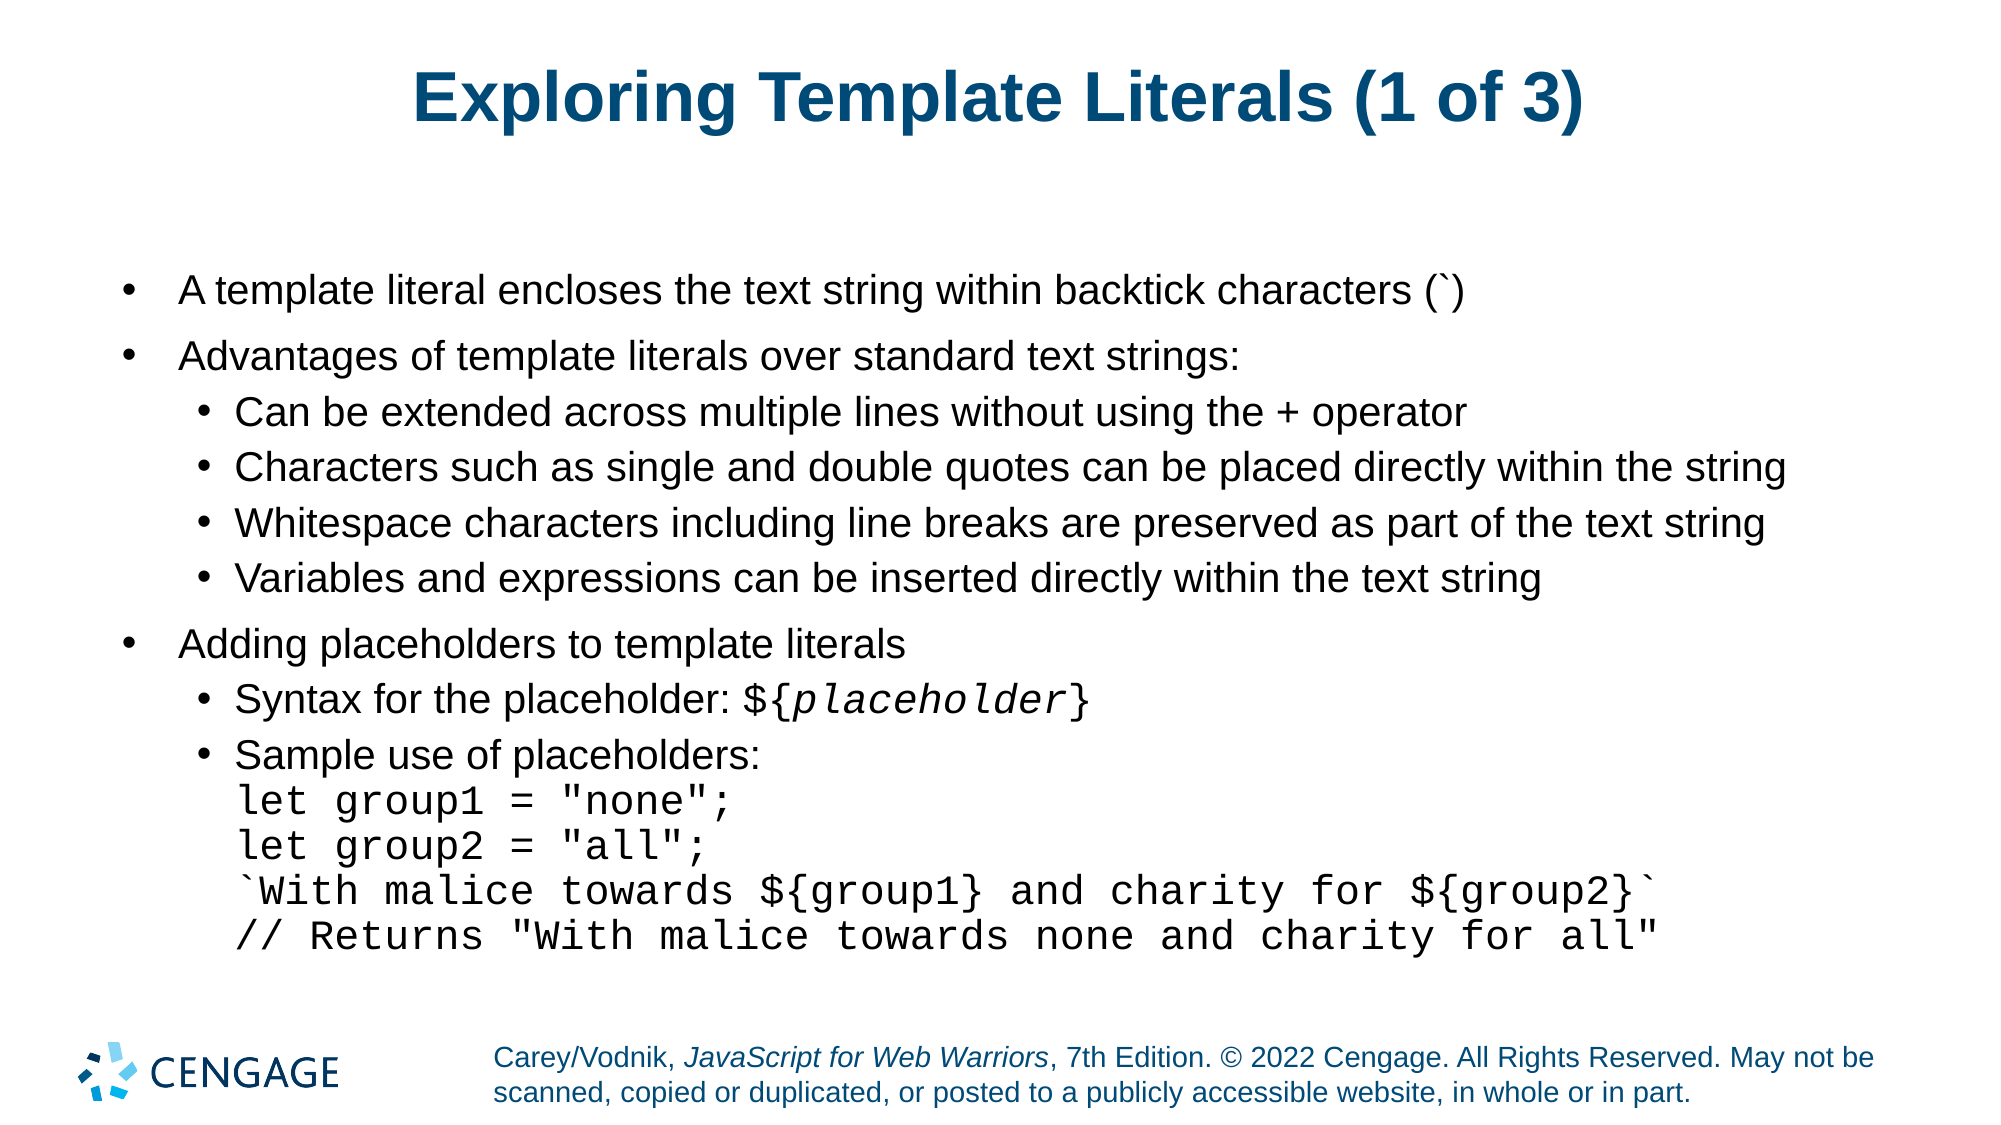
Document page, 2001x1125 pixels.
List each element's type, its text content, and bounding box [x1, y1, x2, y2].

list A template literal encloses the text string within backtick characters (`) Advantages of template literals over standard text strings: Can be extended across multiple lines without using the + operator Characters such as single and double quotes can be placed directly within the string Whitespace characters including line breaks are preserved as part of the text string Variables and expressions can be inserted directly within the text string Adding placeholders to template literals Syntax for the placeholder: ${placeholder} Sample use of placeholders: let group1 = "none"; let group2 = "all"; `With malice towards ${group1} and charity for ${group2}` // Returns "With malice towards none and charity for all" [121, 268, 1880, 990]
picture [78, 1042, 338, 1101]
title Exploring Template Literals (1 of 3) [137, 59, 1863, 171]
